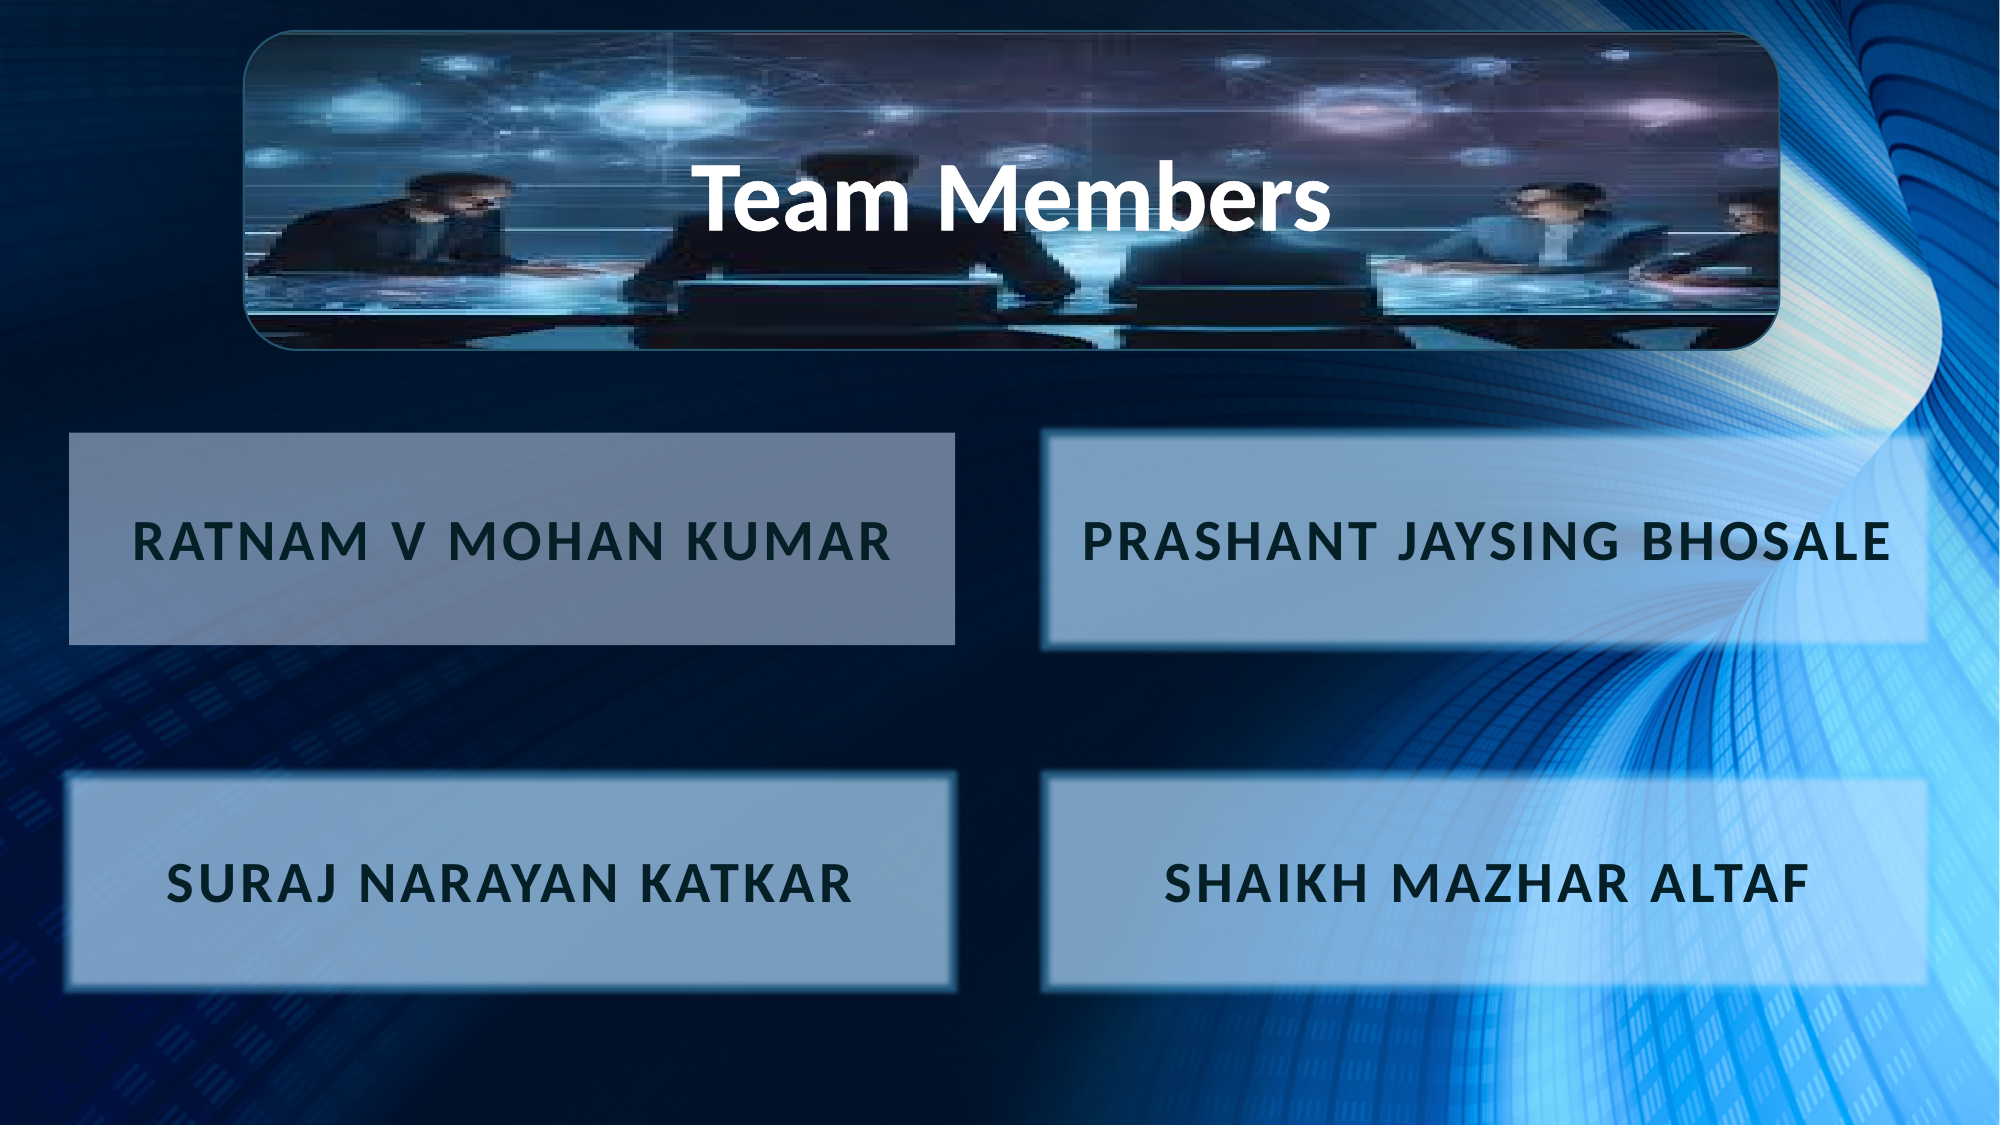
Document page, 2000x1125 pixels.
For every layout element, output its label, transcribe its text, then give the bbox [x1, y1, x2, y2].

text_box Prashant Jaysing Bhosale [1054, 442, 1923, 637]
text_box Suraj Narayan Katkar [76, 784, 945, 979]
subtitle Ratnam V Mohan Kumar [69, 432, 956, 646]
text_box Shaikh Mazhar Altaf [1054, 784, 1923, 979]
picture [0, 0, 2000, 1125]
text_box Team Members [242, 29, 1781, 351]
